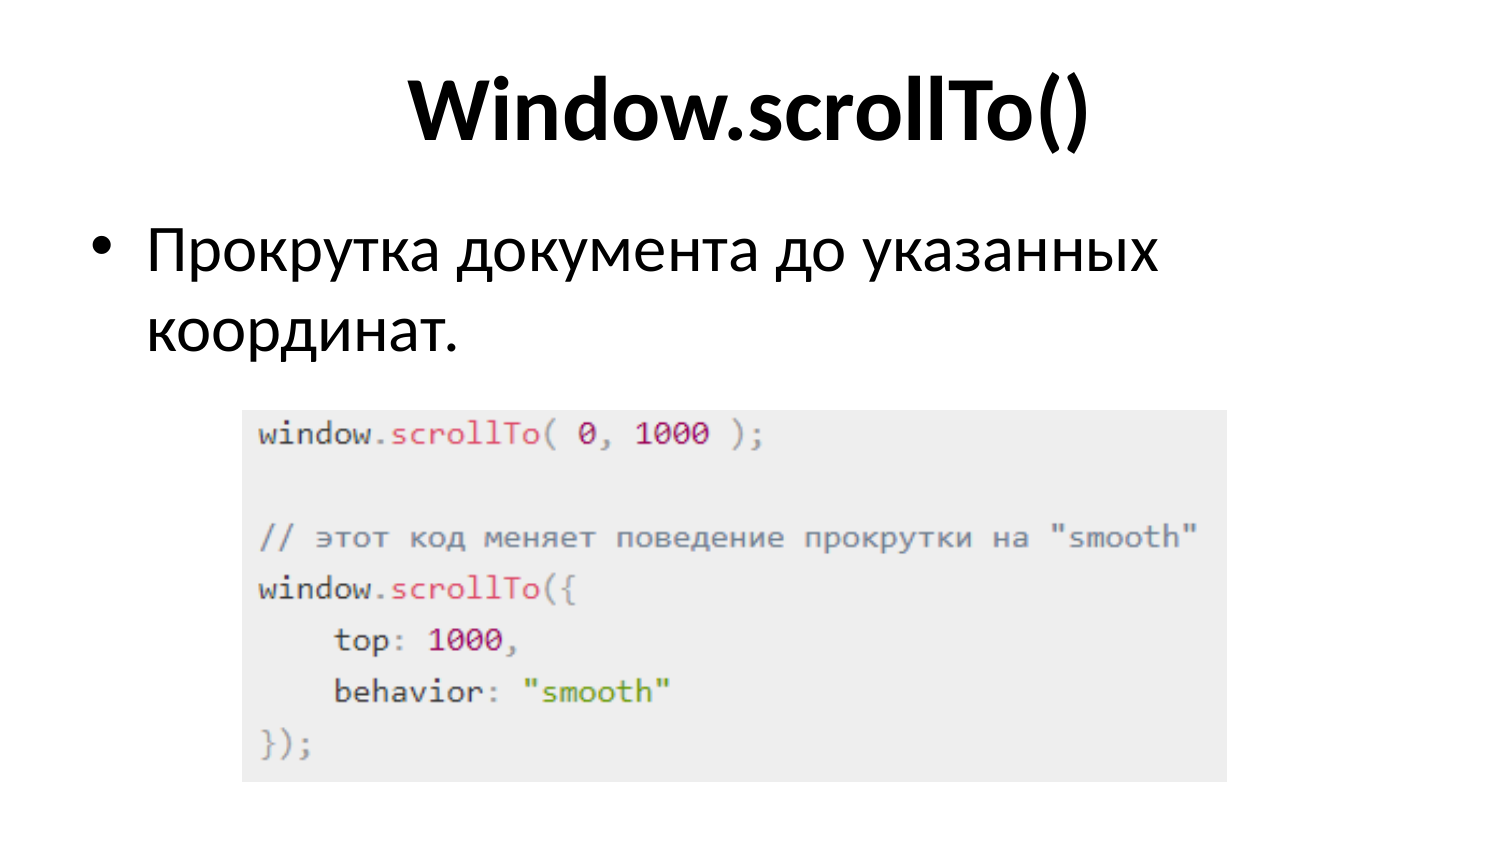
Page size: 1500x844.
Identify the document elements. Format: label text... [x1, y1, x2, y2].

title Window.scrollTo() [75, 33, 1425, 175]
list Прокрутка документа до указанных координат. [75, 196, 1425, 754]
picture [241, 409, 1227, 783]
